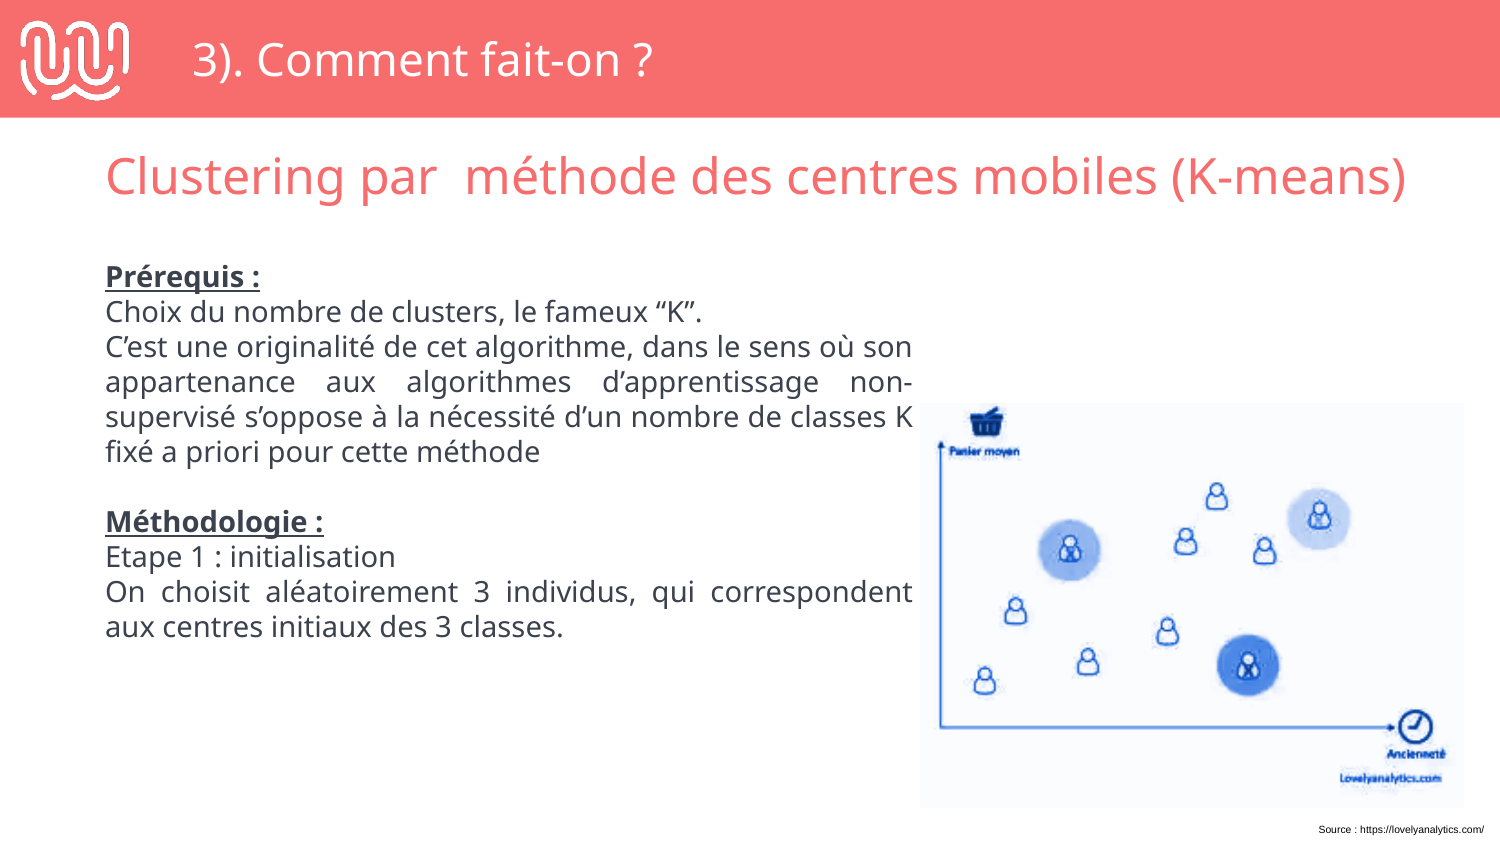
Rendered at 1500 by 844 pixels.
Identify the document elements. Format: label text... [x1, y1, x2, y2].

text_box Source : https://lovelyanalytics.com/ [645, 808, 1500, 838]
list Prérequis : Choix du nombre de clusters, le fameux “K”. C’est une originalité de cet algorithme, dans le sens où son appartenance aux algorithmes d’apprentissage non-supervisé s’oppose à la nécessité d’un nombre de classes K fixé a priori pour cette méthode Méthodologie : Etape 1 : initialisation On choisit aléatoirement 3 individus, qui correspondent aux centres initiaux des 3 classes. [104, 258, 914, 638]
picture [920, 403, 1465, 809]
picture [20, 20, 134, 101]
title 3). Comment fait-on ? [192, 0, 1500, 118]
title Clustering par méthode des centres mobiles (K-means) [104, 144, 1464, 232]
